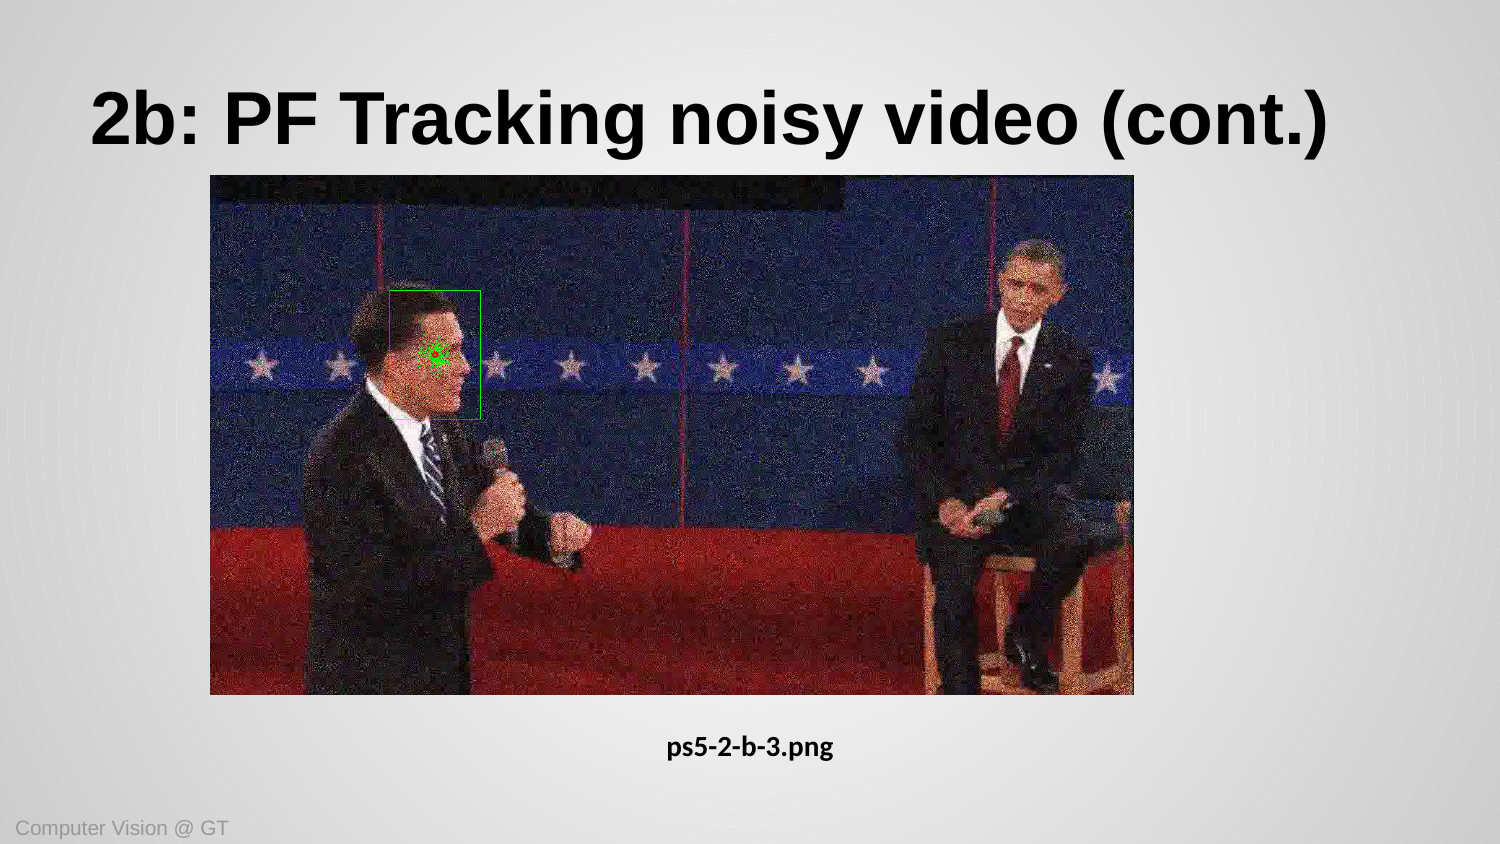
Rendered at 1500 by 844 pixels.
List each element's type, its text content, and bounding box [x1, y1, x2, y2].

picture [210, 175, 1135, 696]
text_box ps5-2-b-3.png [395, 707, 1105, 791]
text_box Computer Vision @ GT [0, 811, 422, 844]
title 2b: PF Tracking noisy video (cont.) [75, 33, 1425, 175]
